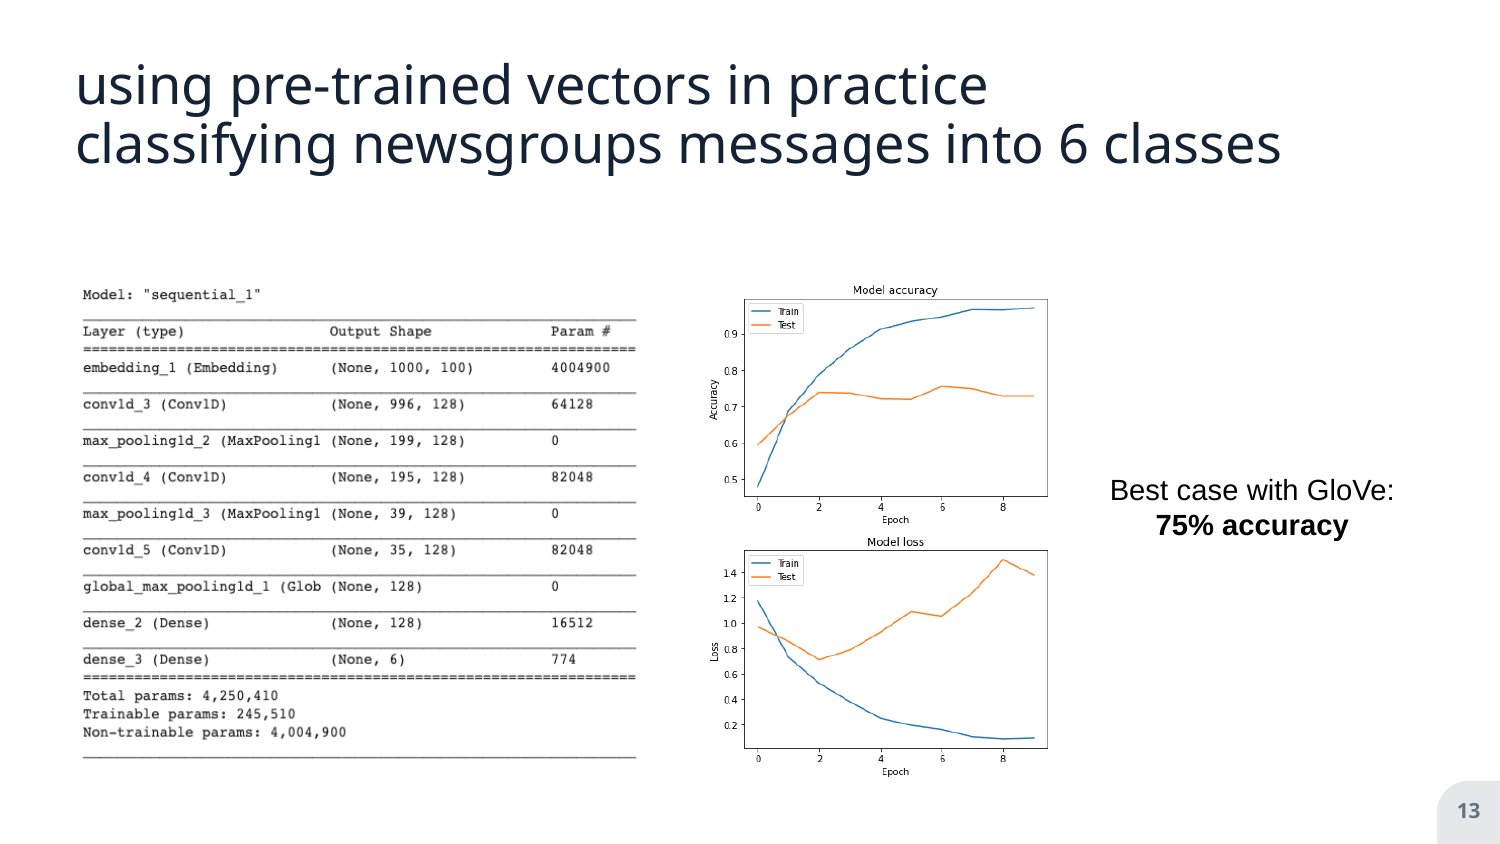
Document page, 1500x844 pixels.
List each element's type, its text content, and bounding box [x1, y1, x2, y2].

picture [74, 283, 642, 768]
picture [700, 279, 1057, 781]
title using pre-trained vectors in practice classifying newsgroups messages into 6 classes [75, 0, 1438, 233]
slide_number 13 [1437, 780, 1500, 844]
text_box Best case with GloVe: 75% accuracy [1061, 463, 1448, 549]
